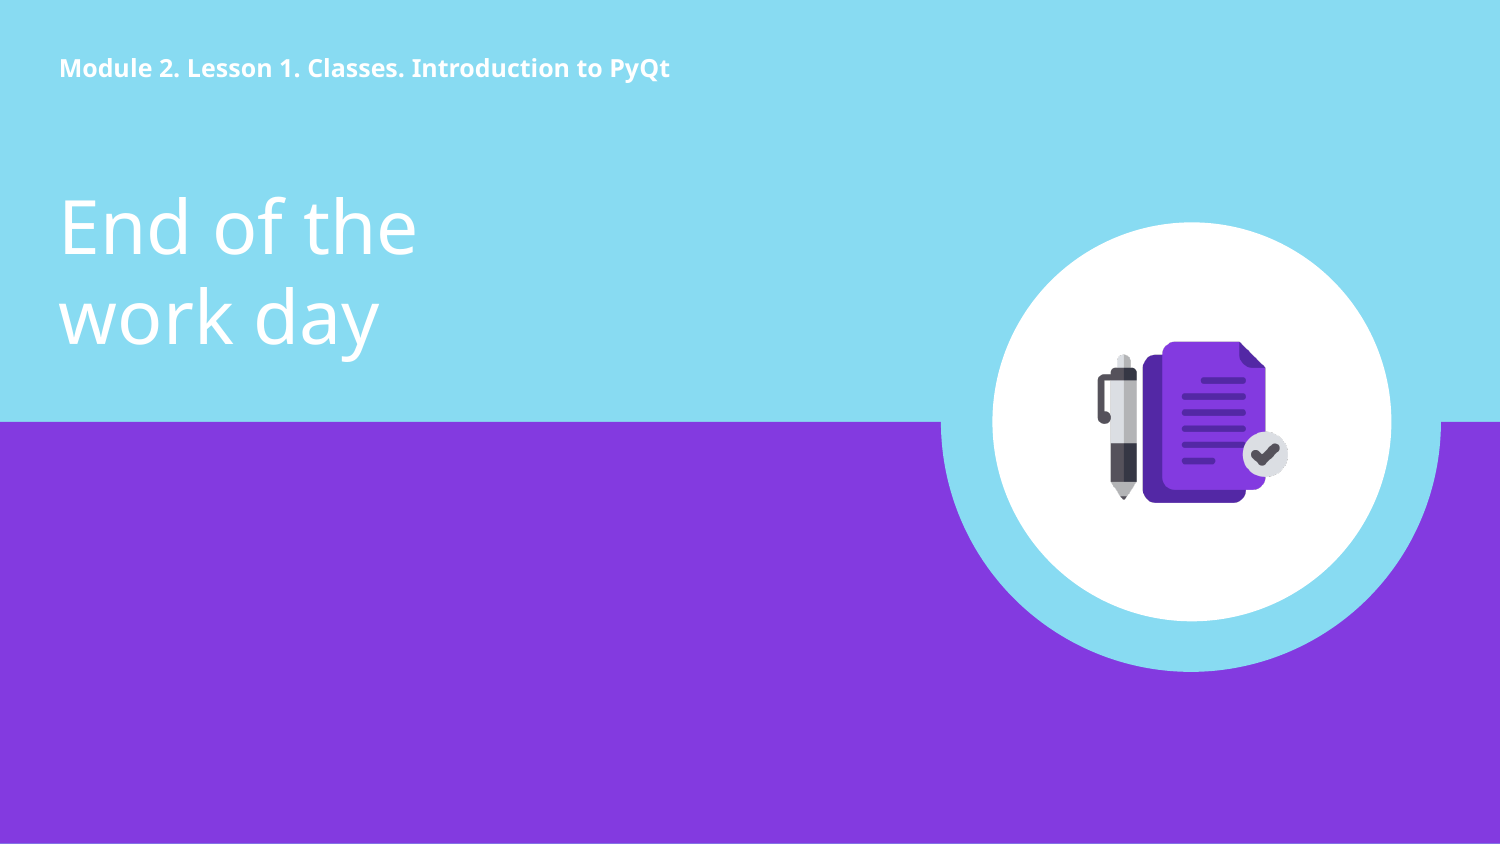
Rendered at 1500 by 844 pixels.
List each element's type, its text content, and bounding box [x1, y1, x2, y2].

text_box End of the work day [59, 170, 899, 360]
text_box [992, 222, 1392, 622]
text_box [0, 421, 1500, 844]
picture [1062, 298, 1322, 545]
text_box [940, 171, 1441, 672]
text_box Module 2. Lesson 1. Classes. Introduction to PyQt [59, 52, 951, 82]
